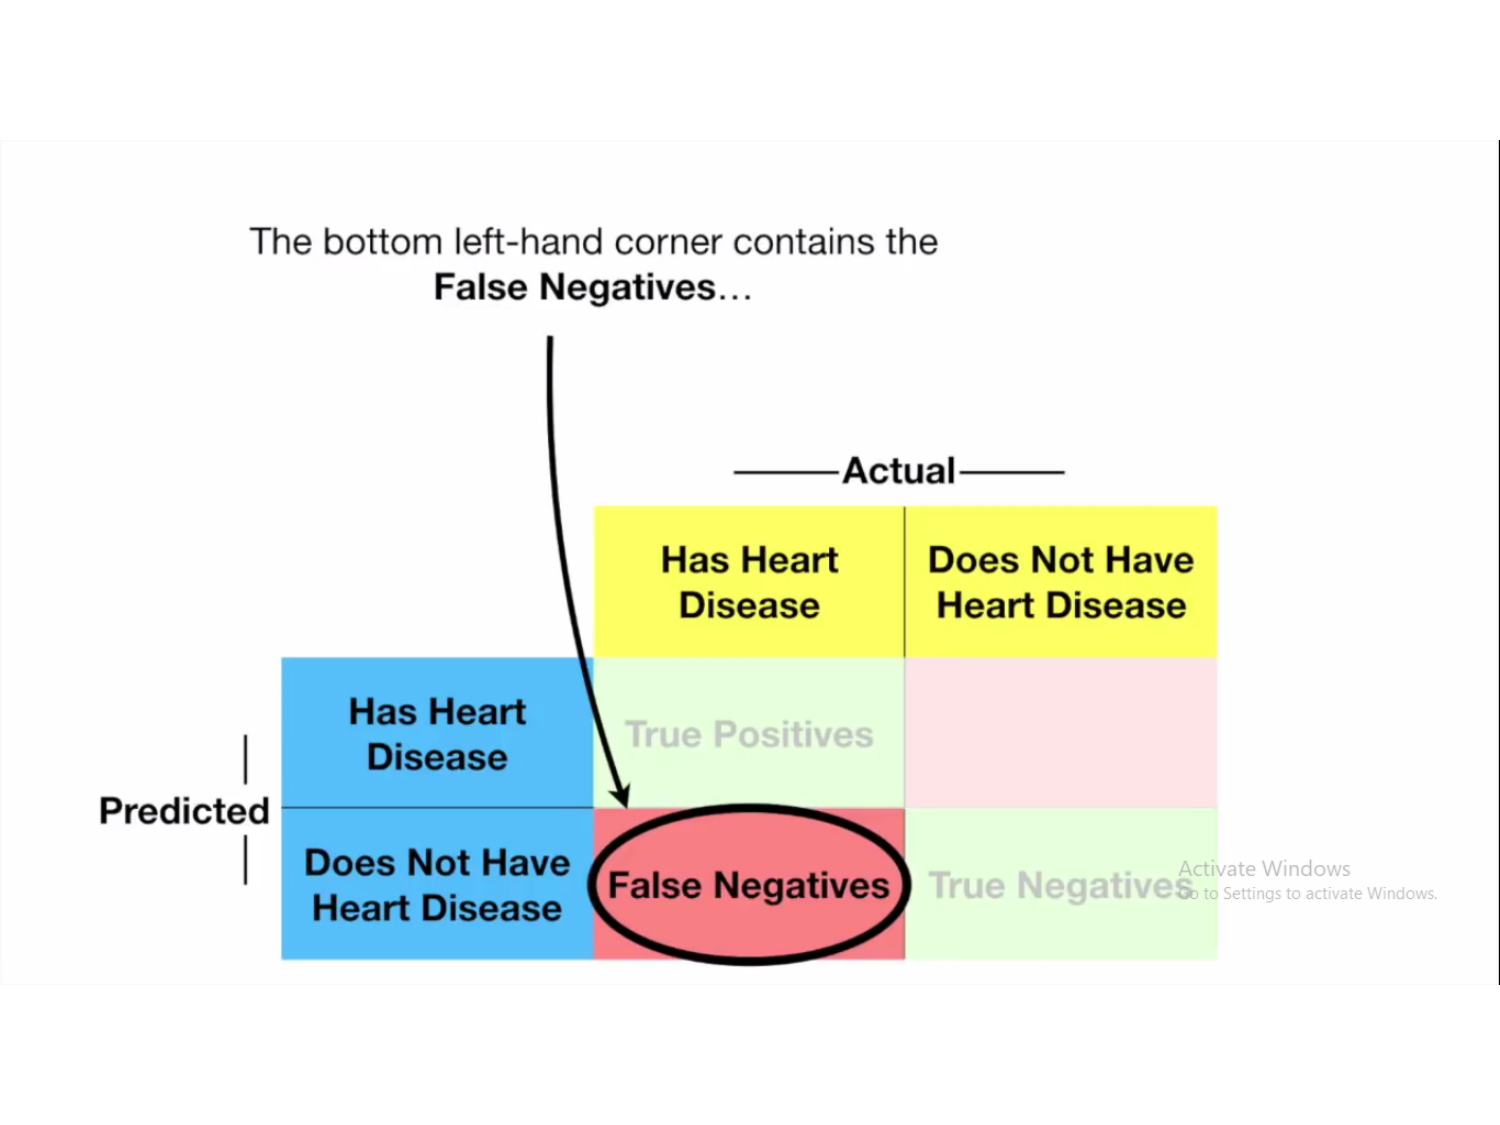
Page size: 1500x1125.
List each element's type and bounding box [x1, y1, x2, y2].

picture [0, 140, 1500, 985]
